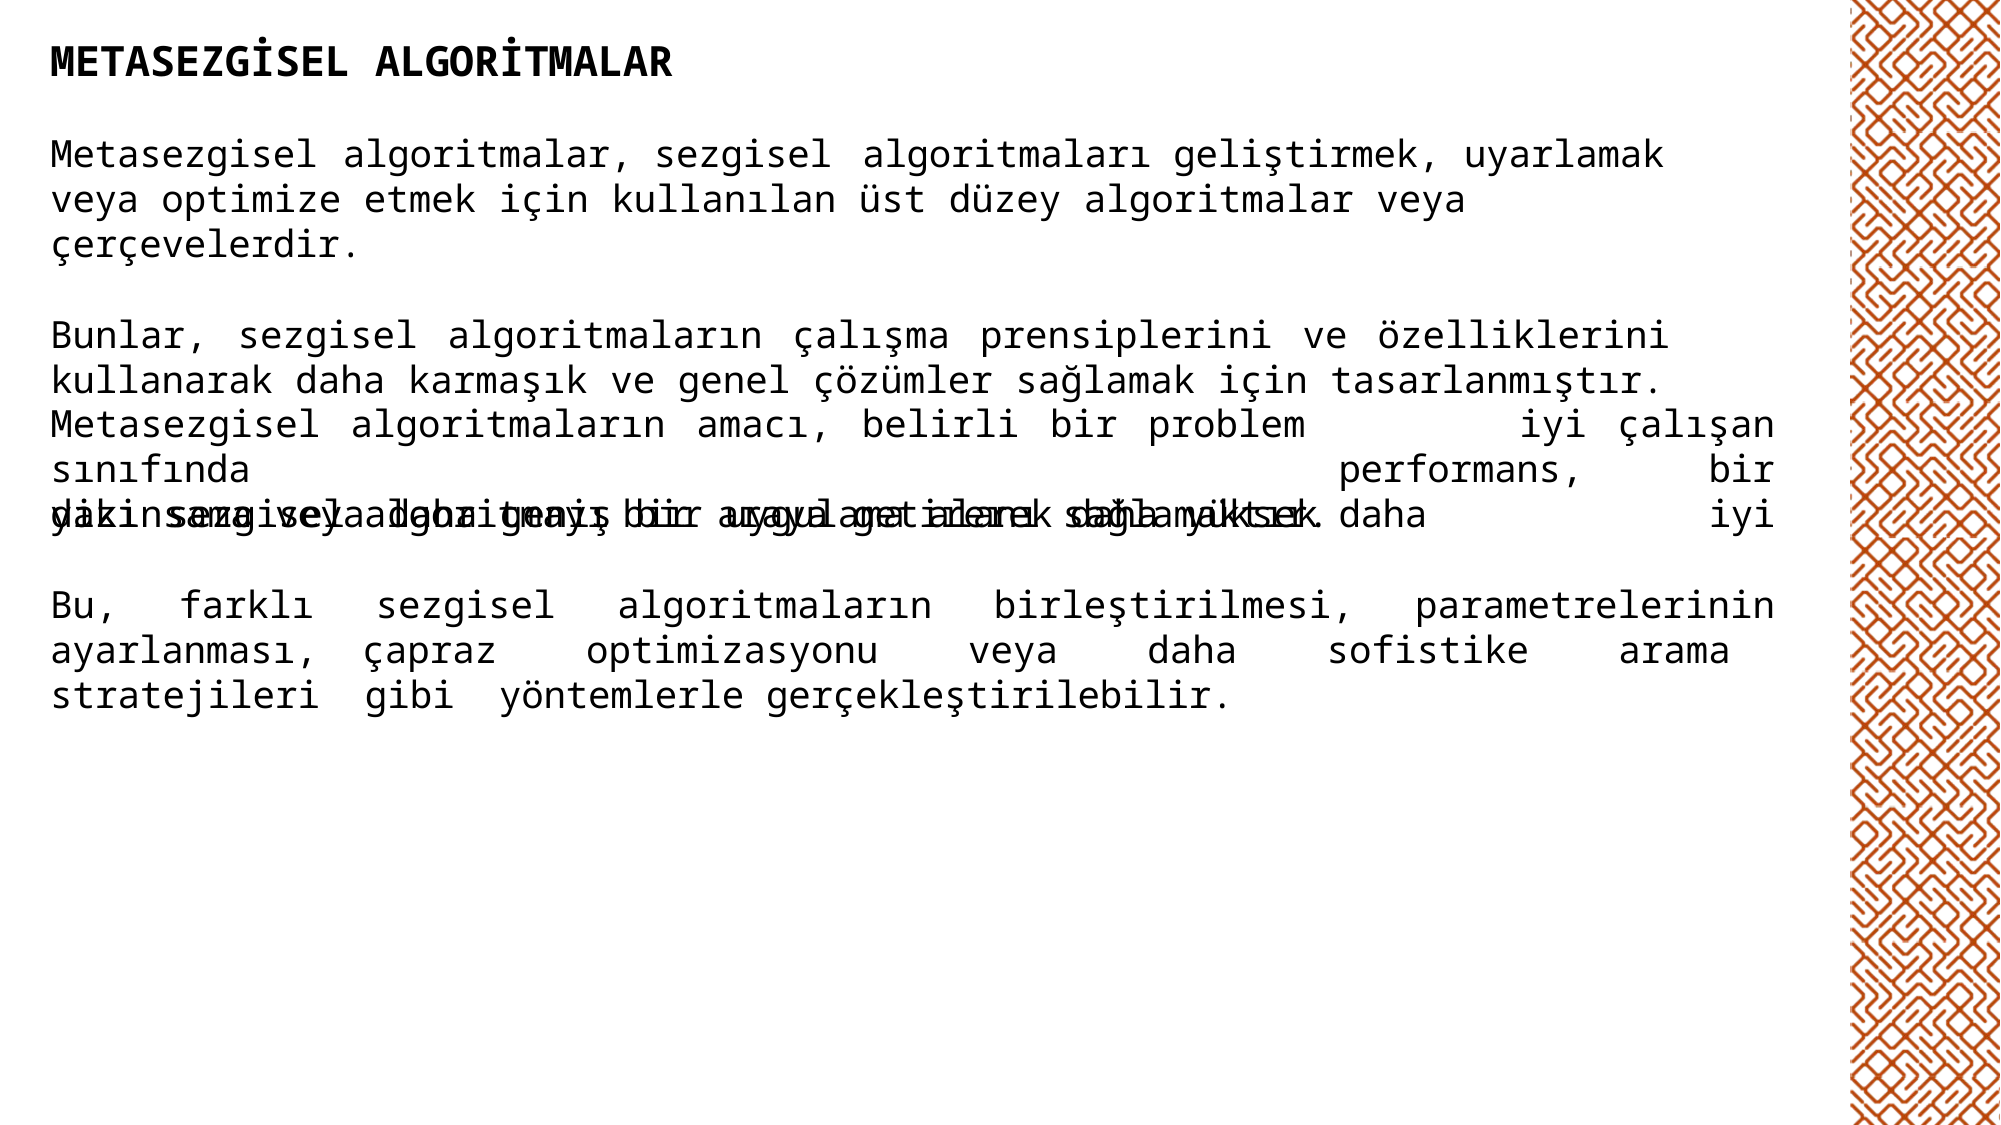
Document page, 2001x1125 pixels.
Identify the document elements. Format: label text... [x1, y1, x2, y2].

text_box iyi çalışan bir iyi [1445, 397, 1777, 535]
text_box performans, daha [1336, 442, 1445, 487]
text_box yakınsama veya daha geniş bir uygulama alanı sağlamaktır. Bu, farklı sezgisel algoritmaların birleştirilmesi, parametrelerinin ayarlanması, çapraz optimizasyonu veya daha sofistike arama stratejileri gibi yöntemlerle gerçekleştirilebilir. [48, 487, 1776, 716]
title METASEZGİSEL ALGORİTMALAR [48, 32, 1845, 223]
text_box Metasezgisel algoritmalar, sezgisel algoritmaları geliştirmek, uyarlamak veya optimize etmek için kullanılan üst düzey algoritmalar veya çerçevelerdir. Bunlar, sezgisel algoritmaların çalışma prensiplerini ve özelliklerini kullanarak daha karmaşık ve genel çözümler sağlamak için tasarlanmıştır. [48, 127, 1776, 401]
text_box Metasezgisel algoritmaların amacı, belirli bir problem sınıfında dizi sezgisel algoritmayı bir araya getirerek daha yüksek [48, 397, 1421, 487]
picture [1850, 0, 2000, 1125]
